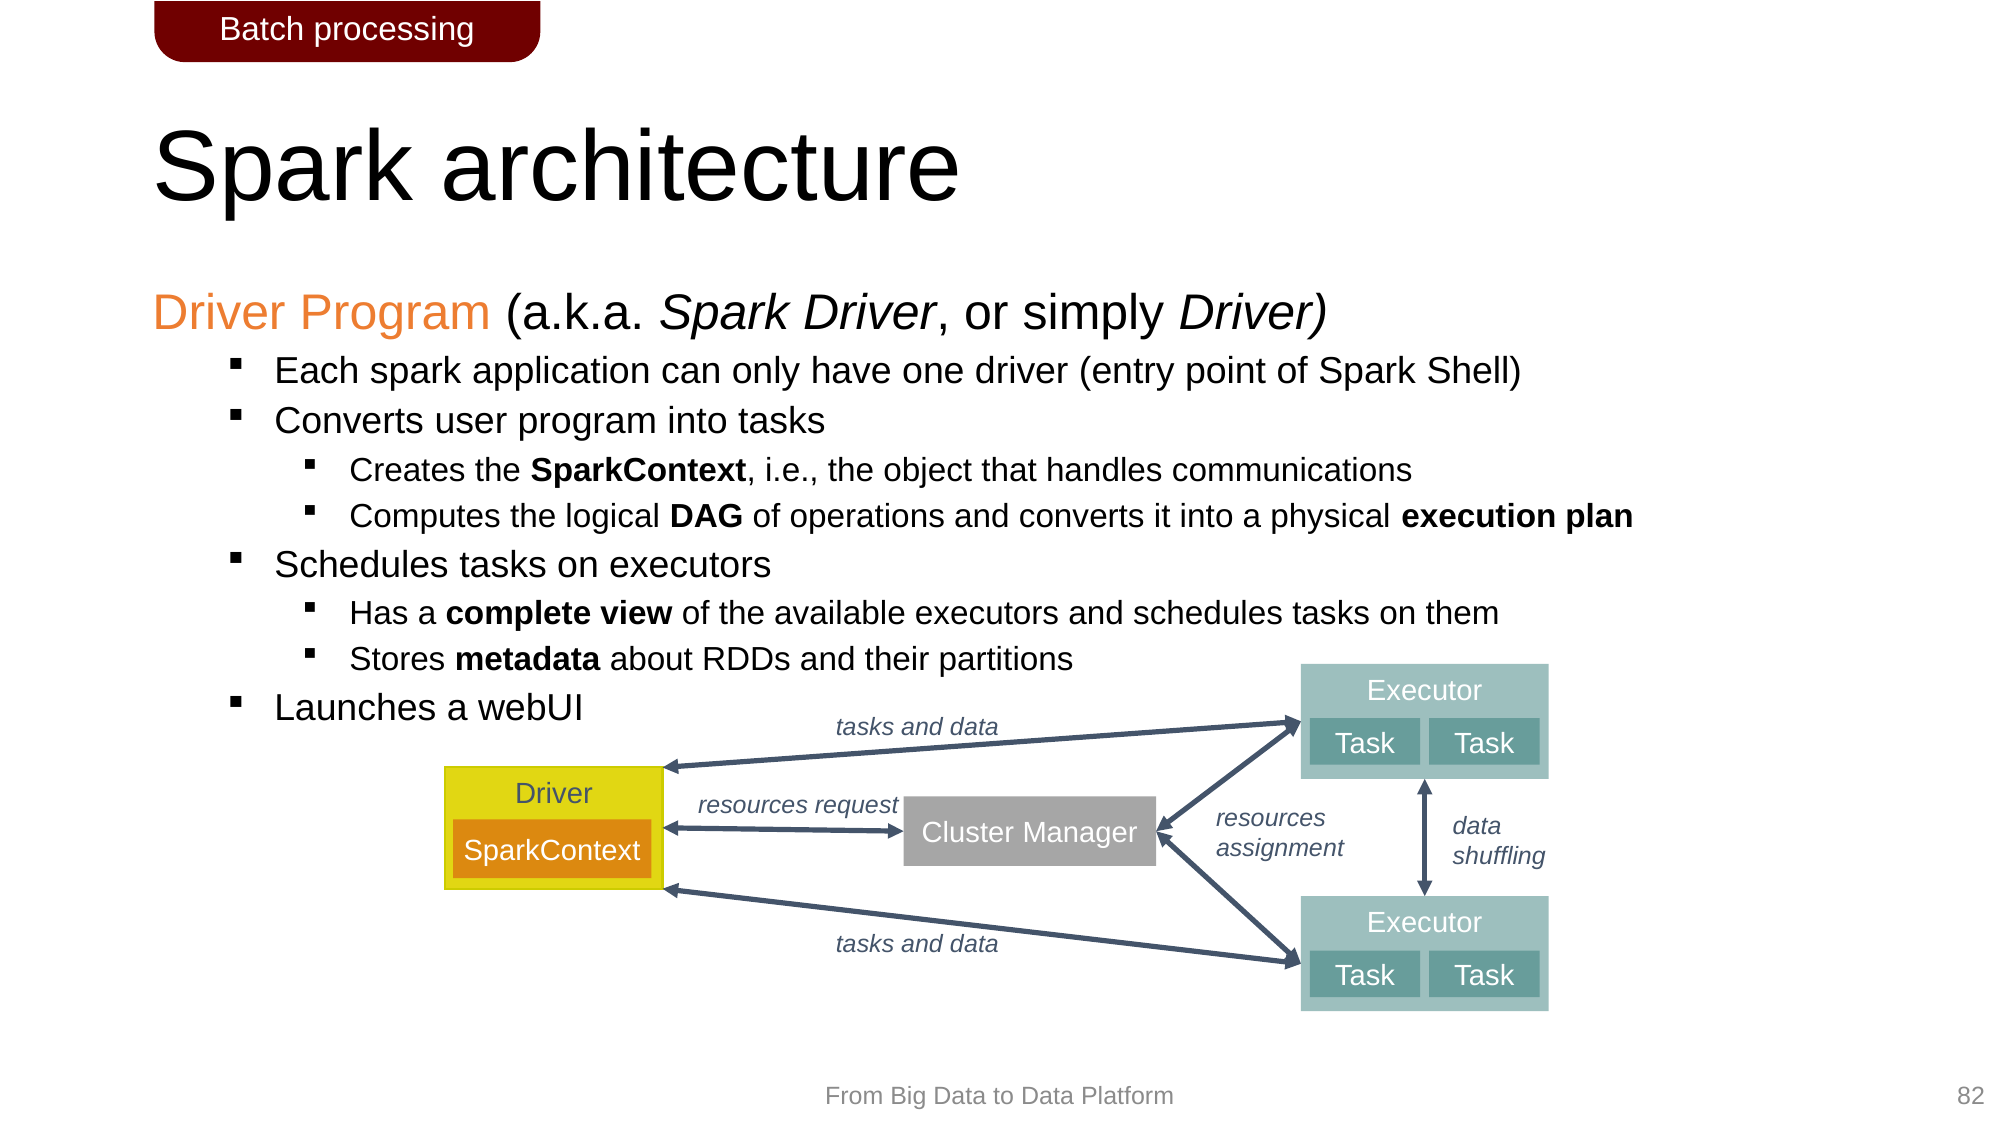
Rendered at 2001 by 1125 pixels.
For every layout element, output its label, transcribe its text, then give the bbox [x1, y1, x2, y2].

list Driver Program (a.k.a. Spark Driver, or simply Driver) Each spark application can only have one driver (entry point of Spark Shell) Converts user program into tasks Creates the SparkContext, i.e., the object that handles communications Computes the logical DAG of operations and converts it into a physical execution plan Schedules tasks on executors Has a complete view of the available executors and schedules tasks on them Stores metadata about RDDs and their partitions Launches a webUI [137, 278, 1863, 993]
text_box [445, 663, 1562, 1012]
title Spark architecture [137, 59, 1863, 278]
slide_number 82 [1550, 1065, 2000, 1125]
text_box Batch processing [154, 1, 541, 63]
